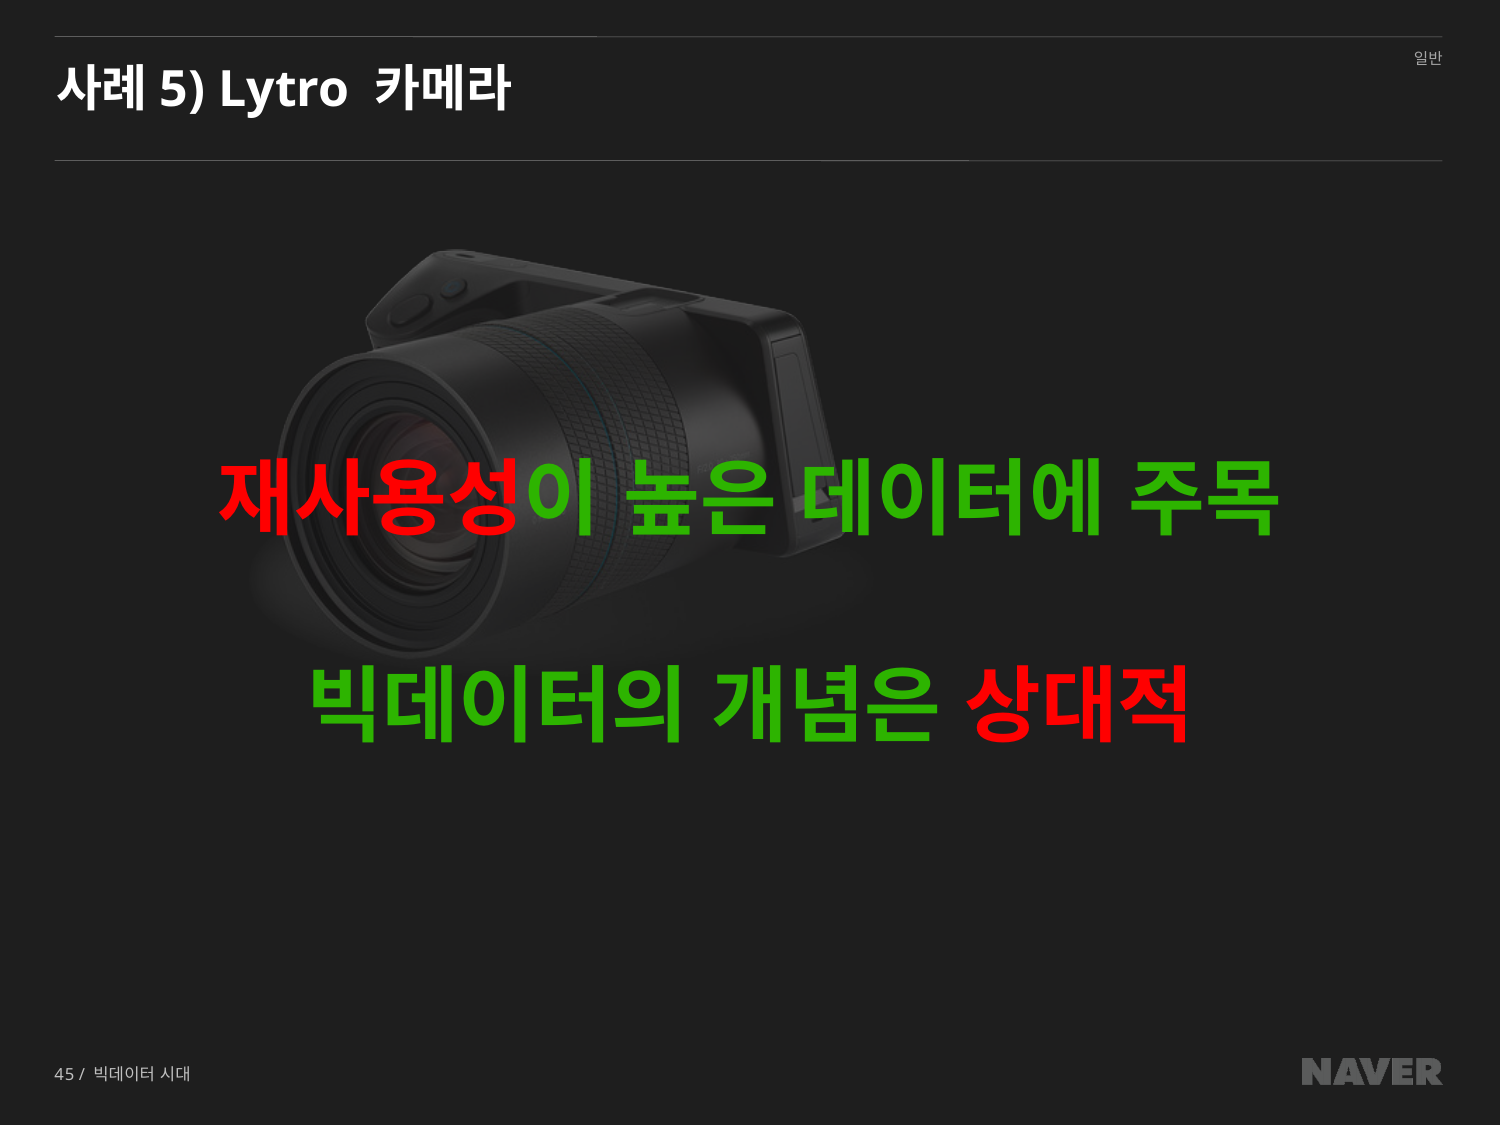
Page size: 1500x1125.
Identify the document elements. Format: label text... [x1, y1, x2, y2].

picture [1302, 1058, 1443, 1085]
title 사례5) Lytro 카메라 [41, 49, 1459, 186]
list 재사용성이 높은 데이터에 주목 빅데이터의 개념은 상대적 [100, 338, 1400, 829]
text_box [35, 175, 1079, 774]
